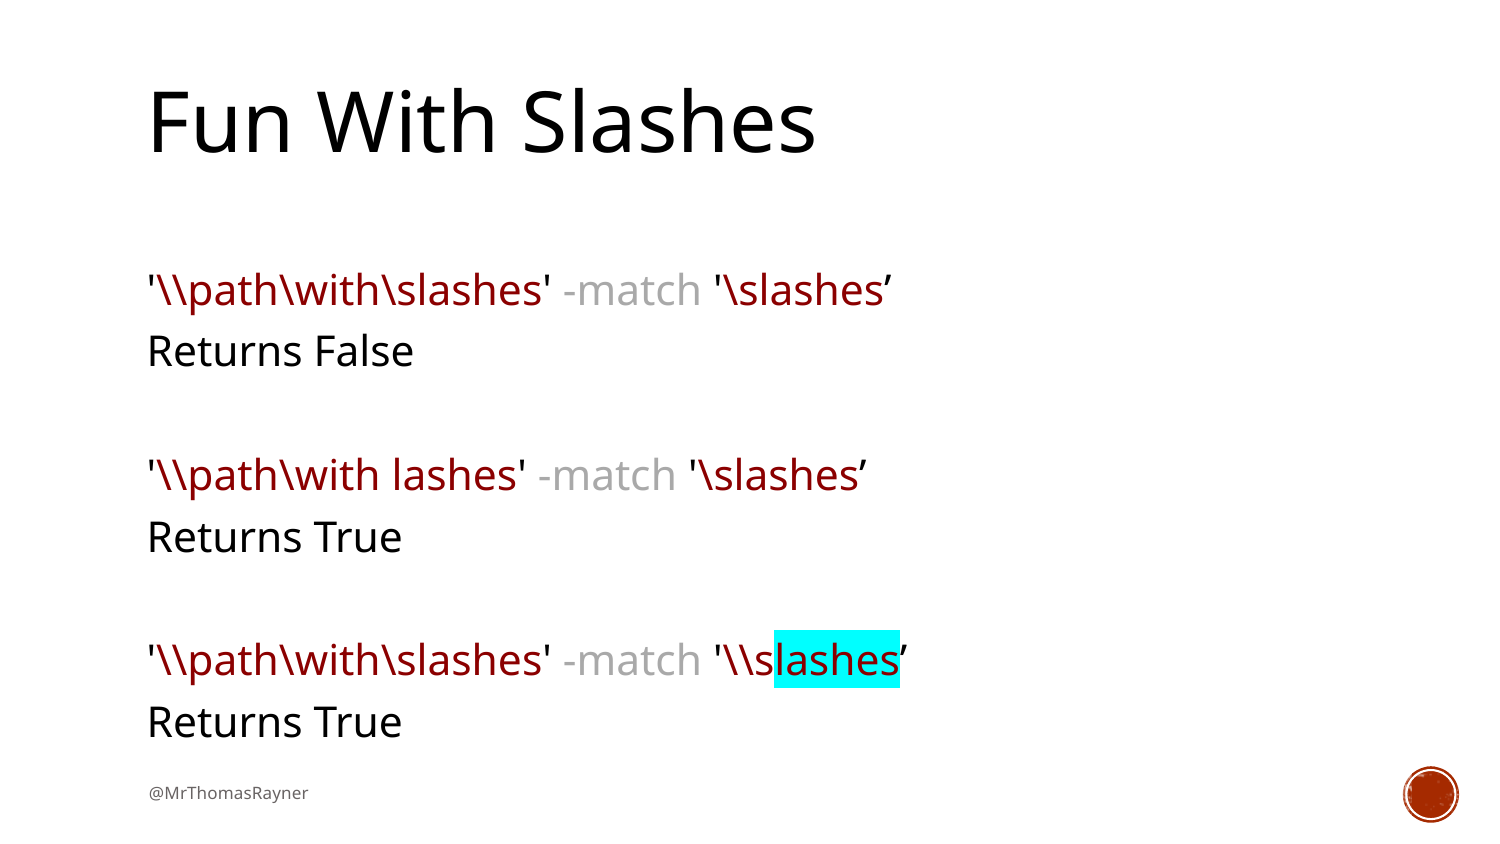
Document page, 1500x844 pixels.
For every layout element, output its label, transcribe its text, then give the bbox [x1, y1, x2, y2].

list '\\path\with\slashes' -match '\slashes’ Returns False '\\path\with lashes' -match '\slashes’ Returns True '\\path\with\slashes' -match '\\slashes’ Returns True [131, 261, 1370, 760]
title Fun With Slashes [131, 59, 1370, 192]
footer @MrThomasRayner [133, 771, 913, 817]
